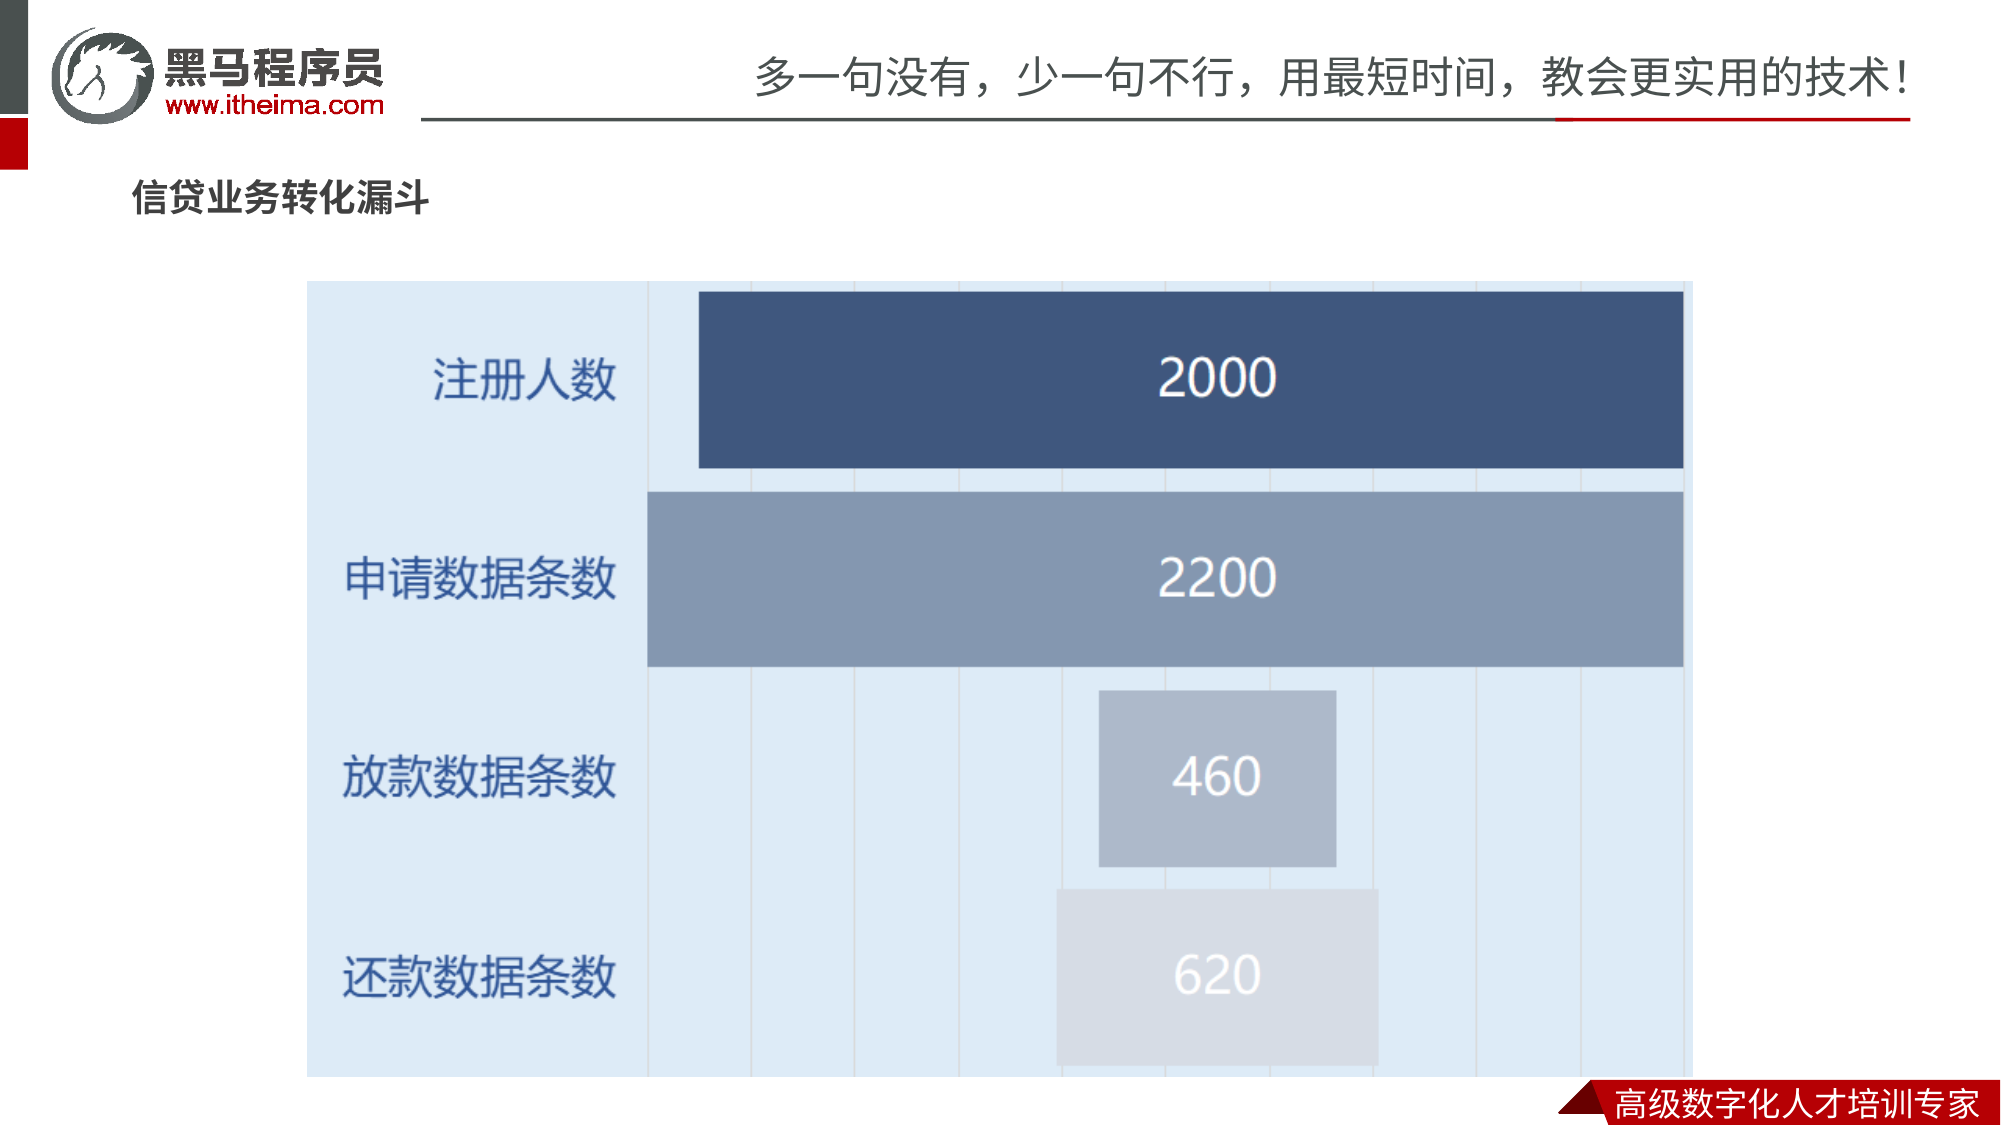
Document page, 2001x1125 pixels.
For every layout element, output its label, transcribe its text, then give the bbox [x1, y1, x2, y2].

picture [306, 281, 1694, 1078]
picture [50, 26, 384, 125]
list 信贷业务转化漏斗 [116, 154, 1880, 239]
